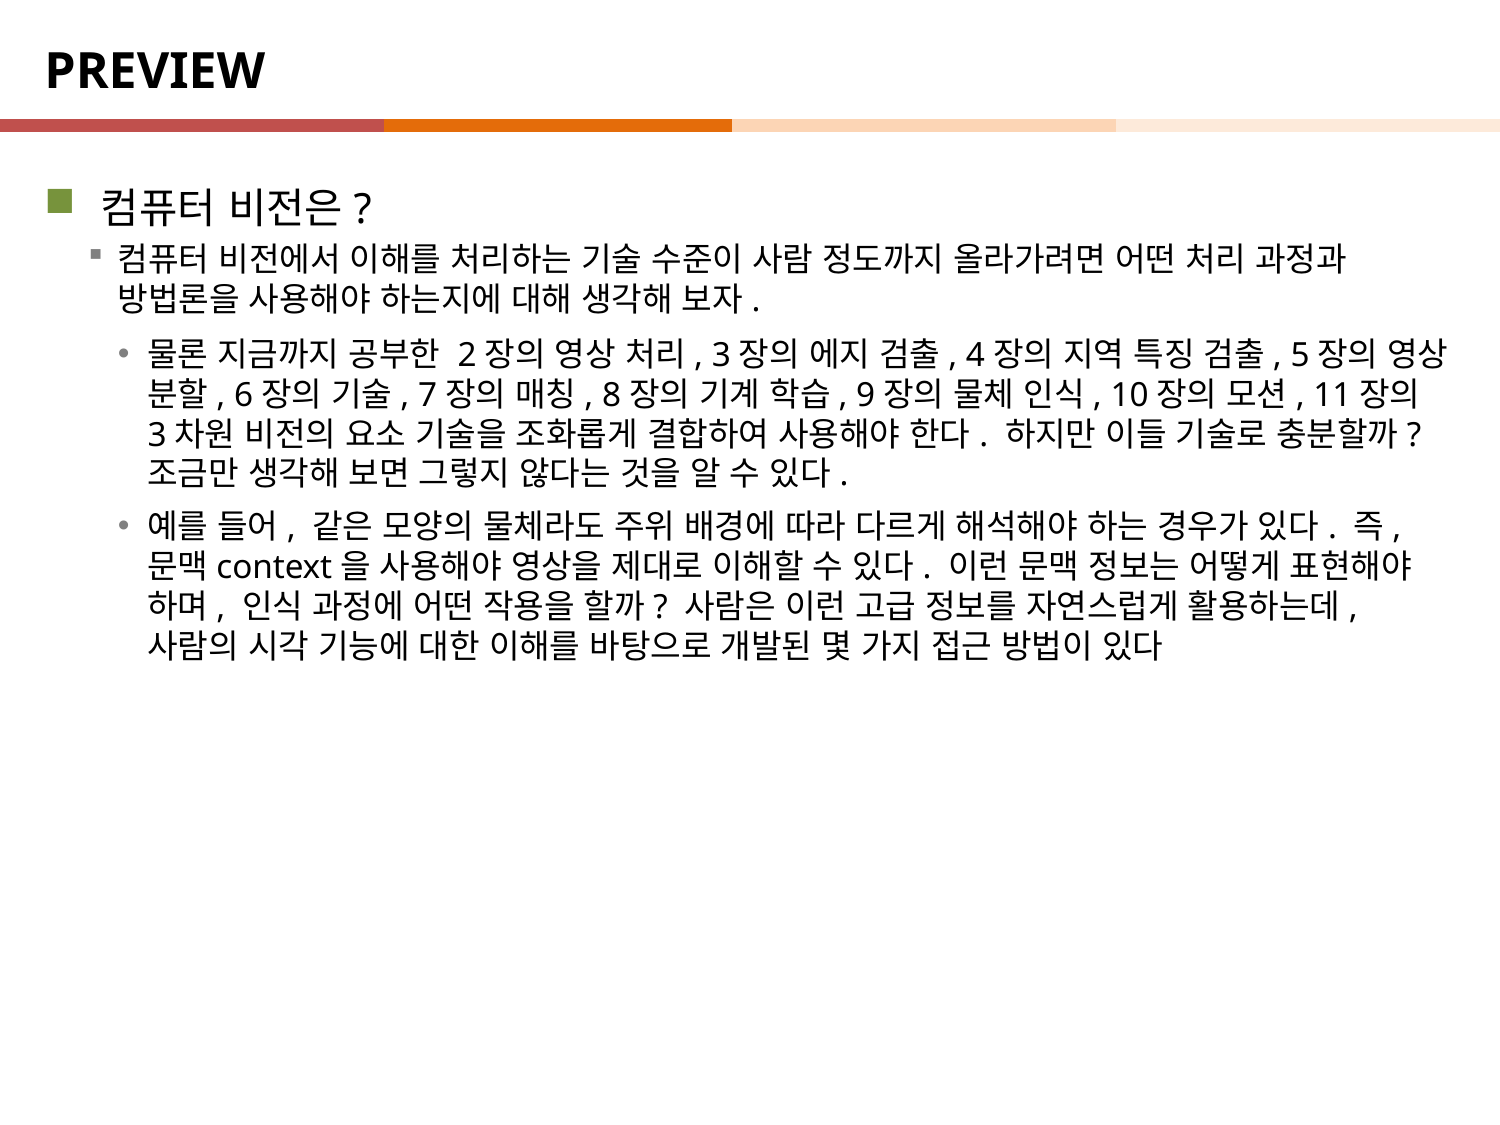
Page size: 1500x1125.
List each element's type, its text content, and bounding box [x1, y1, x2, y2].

title PREVIEW [29, 23, 1270, 114]
list 컴퓨터 비전은? 컴퓨터 비전에서 이해를 처리하는 기술 수준이 사람 정도까지 올라가려면 어떤 처리 과정과 방법론을 사용해야 하는지에 대해 생각해 보자. 물론 지금까지 공부한 2장의 영상 처리, 3장의 에지 검출, 4장의 지역 특징 검출, 5장의 영상 분할, 6장의 기술, 7장의 매칭, 8장의 기계 학습, 9장의 물체 인식, 10장의 모션, 11장의 3차원 비전의 요소 기술을 조화롭게 결합하여 사용해야 한다. 하지만 이들 기술로 충분할까? 조금만 생각해 보면 그렇지 않다는 것을 알 수 있다. 예를 들어, 같은 모양의 물체라도 주위 배경에 따라 다르게 해석해야 하는 경우가 있다. 즉, 문맥context을 사용해야 영상을 제대로 이해할 수 있다. 이런 문맥 정보는 어떻게 표현해야 하며, 인식 과정에 어떤 작용을 할까? 사람은 이런 고급 정보를 자연스럽게 활용하는데, 사람의 시각 기능에 대한 이해를 바탕으로 개발된 몇 가지 접근 방법이 있다 [29, 148, 1471, 1083]
